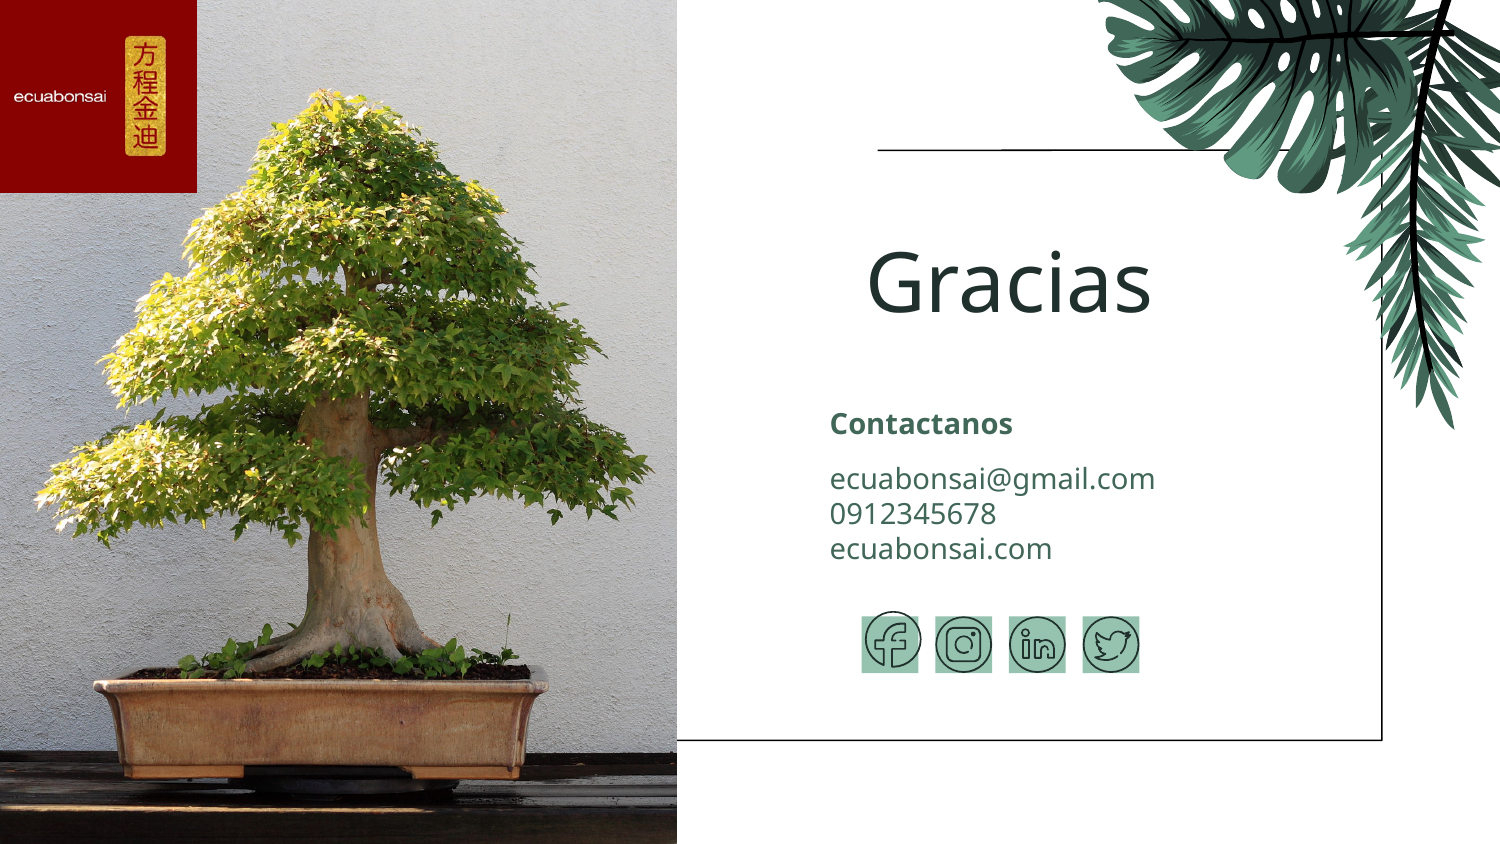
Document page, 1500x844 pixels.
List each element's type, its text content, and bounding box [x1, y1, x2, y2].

text_box [861, 616, 919, 674]
picture [0, 0, 678, 844]
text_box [1008, 616, 1067, 674]
text_box [864, 610, 922, 668]
title Gracias [850, 214, 1219, 382]
subtitle Contactanos ecuabonsai@gmail.com 0912345678 ecuabonsai.com [814, 401, 1500, 617]
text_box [935, 616, 993, 674]
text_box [1082, 616, 1140, 674]
